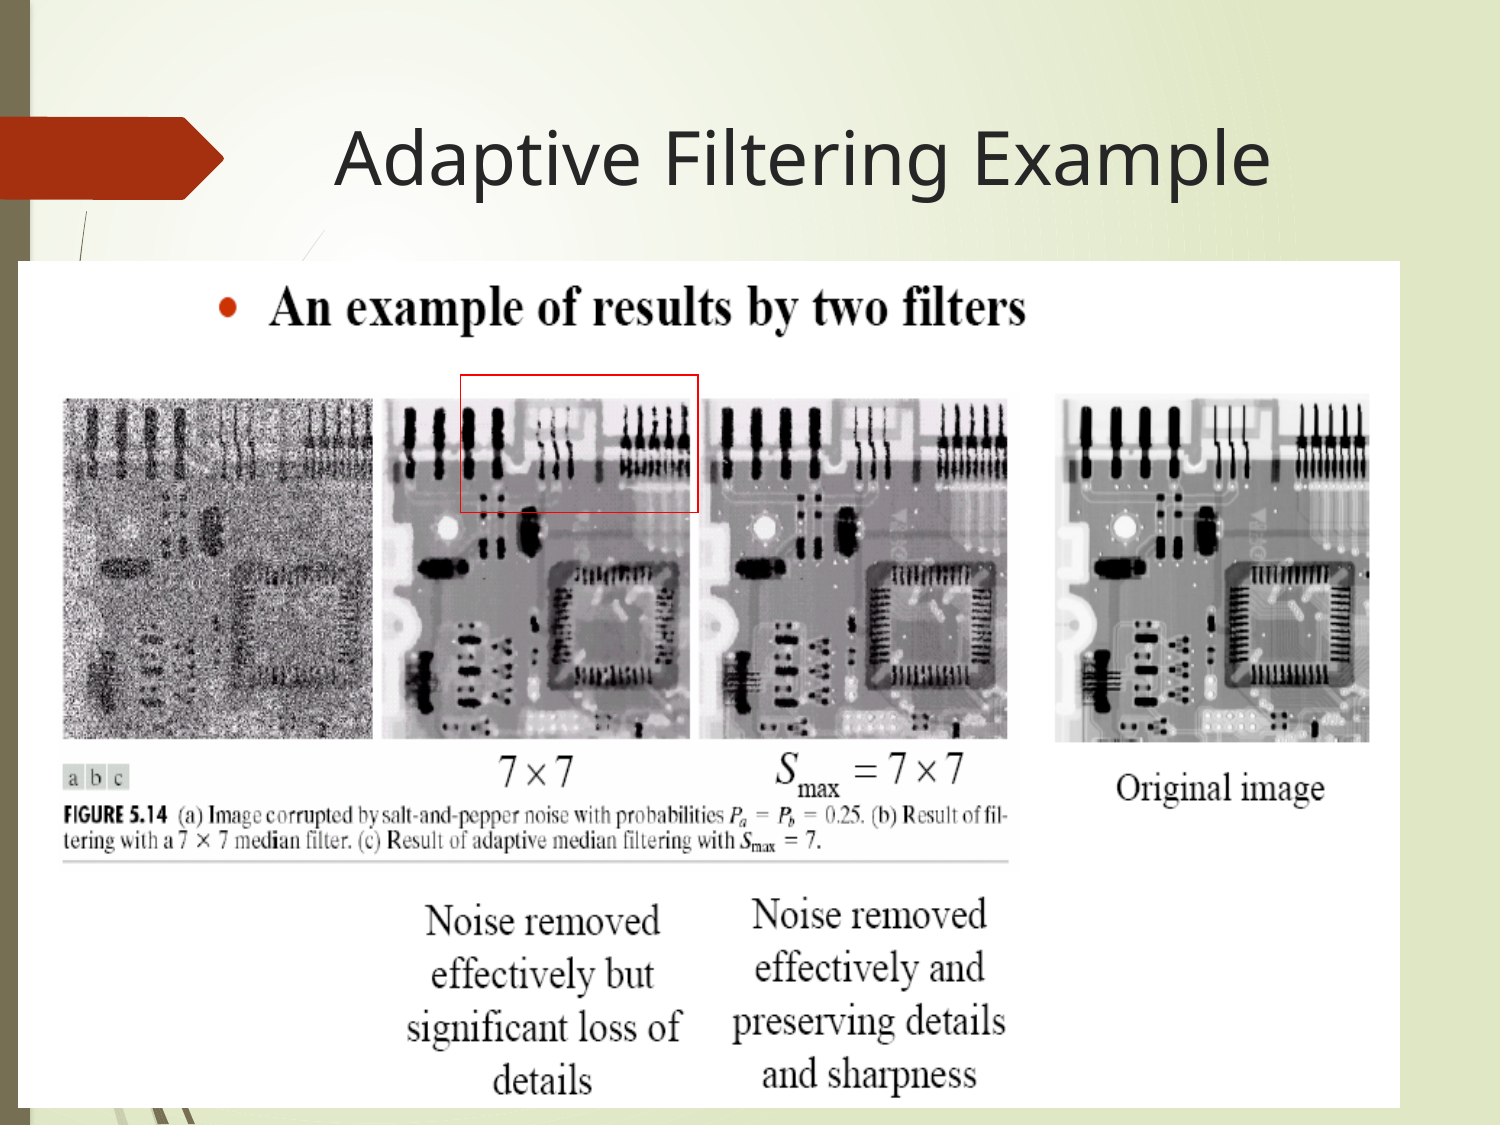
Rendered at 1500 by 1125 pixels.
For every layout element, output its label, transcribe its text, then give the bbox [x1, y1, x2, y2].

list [17, 261, 1401, 1108]
title Adaptive Filtering Example [319, 102, 1400, 261]
